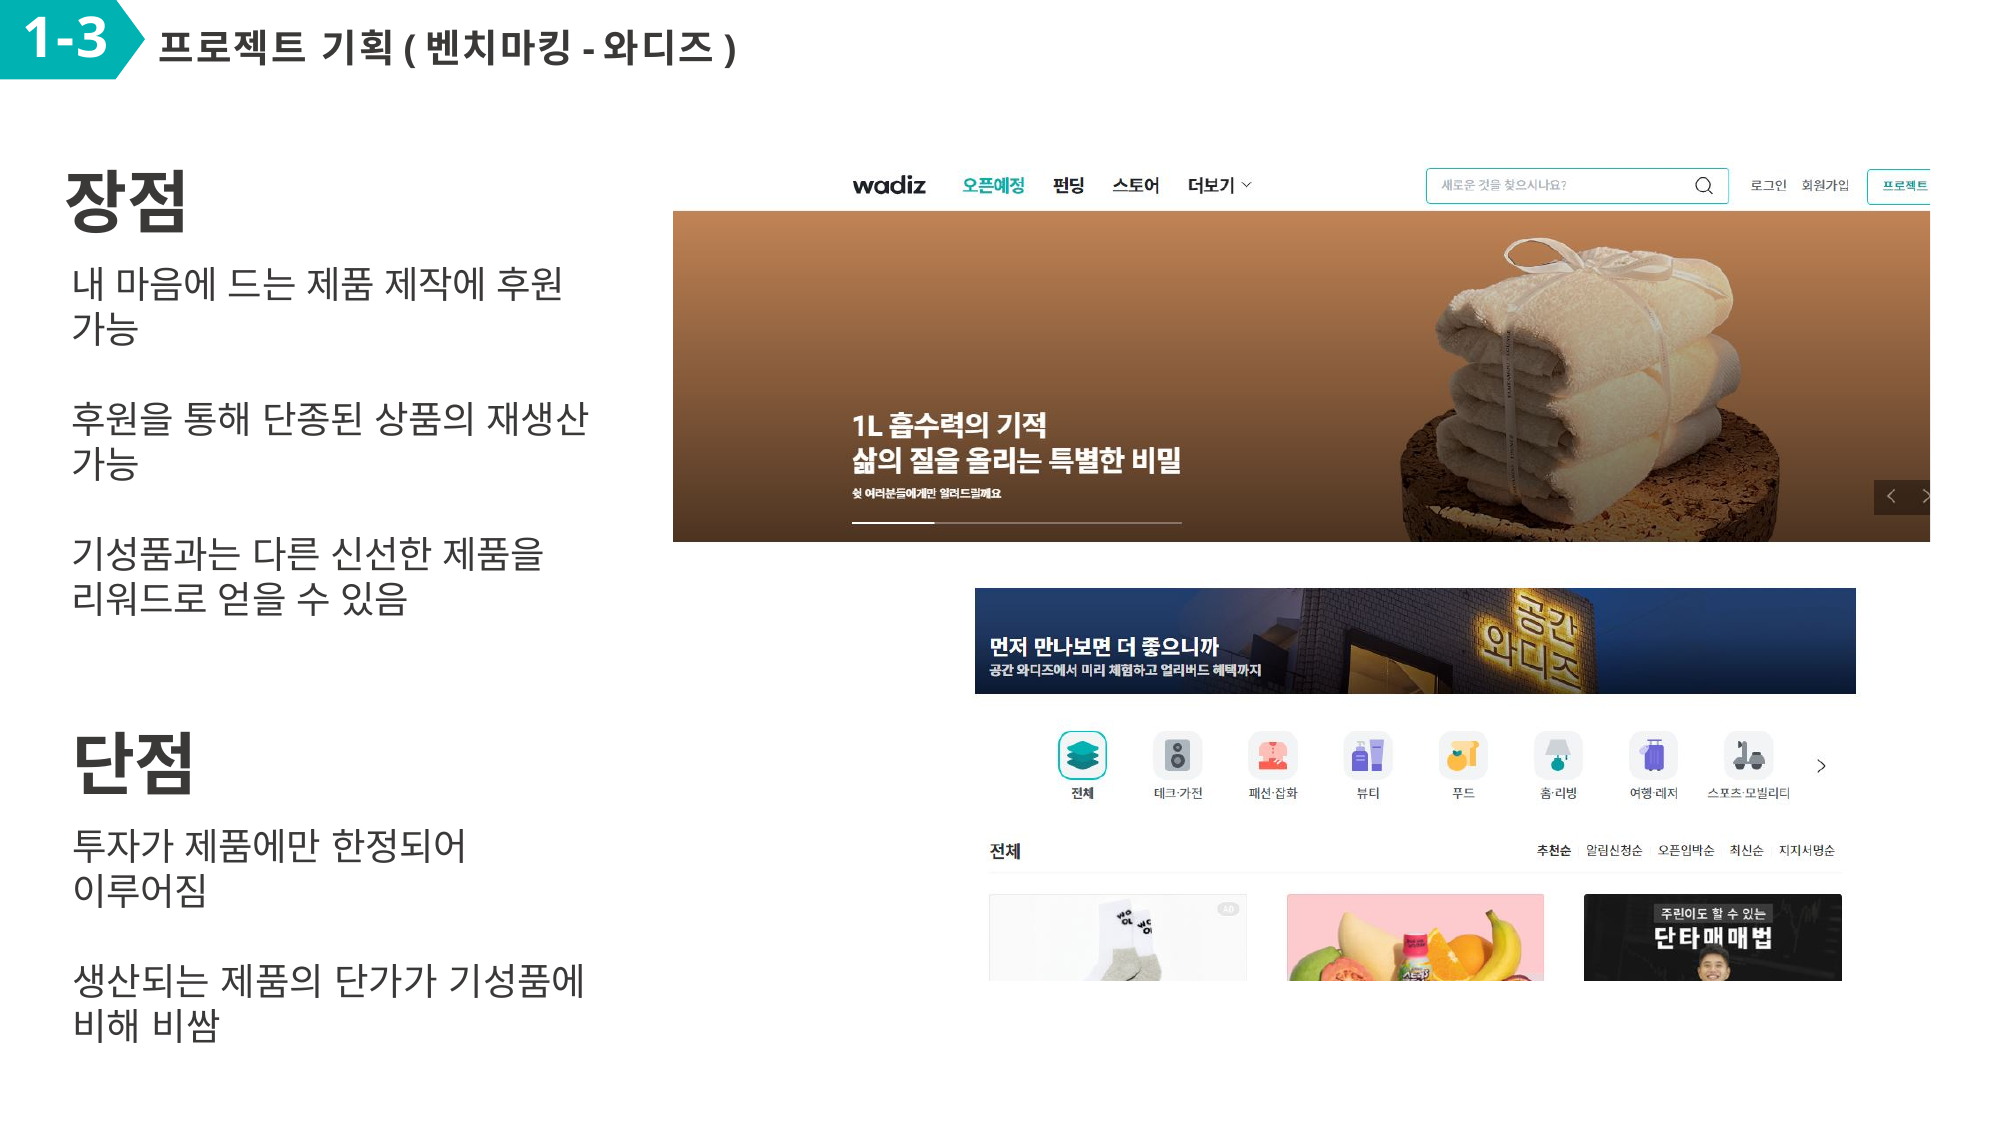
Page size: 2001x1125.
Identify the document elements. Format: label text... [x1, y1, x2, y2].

text_box 장점 [49, 161, 228, 252]
text_box 단점 [57, 723, 236, 814]
picture [673, 161, 1931, 981]
text_box 프로젝트 기획(벤치마킹-와디즈) [143, 21, 1772, 79]
text_box 1-3 [0, 1, 138, 104]
text_box 투자가 제품에만 한정되어 이루어짐 생산되는 제품의 단가가 기성품에 비해 비쌈 [72, 822, 595, 1051]
text_box [138, 29, 143, 49]
text_box 내 마음에 드는 제품 제작에 후원 가능 후원을 통해 단종된 상품의 재생산 가능 기성품과는 다른 신선한 제품을 리워드로 얻을 수 있음 [71, 261, 594, 670]
